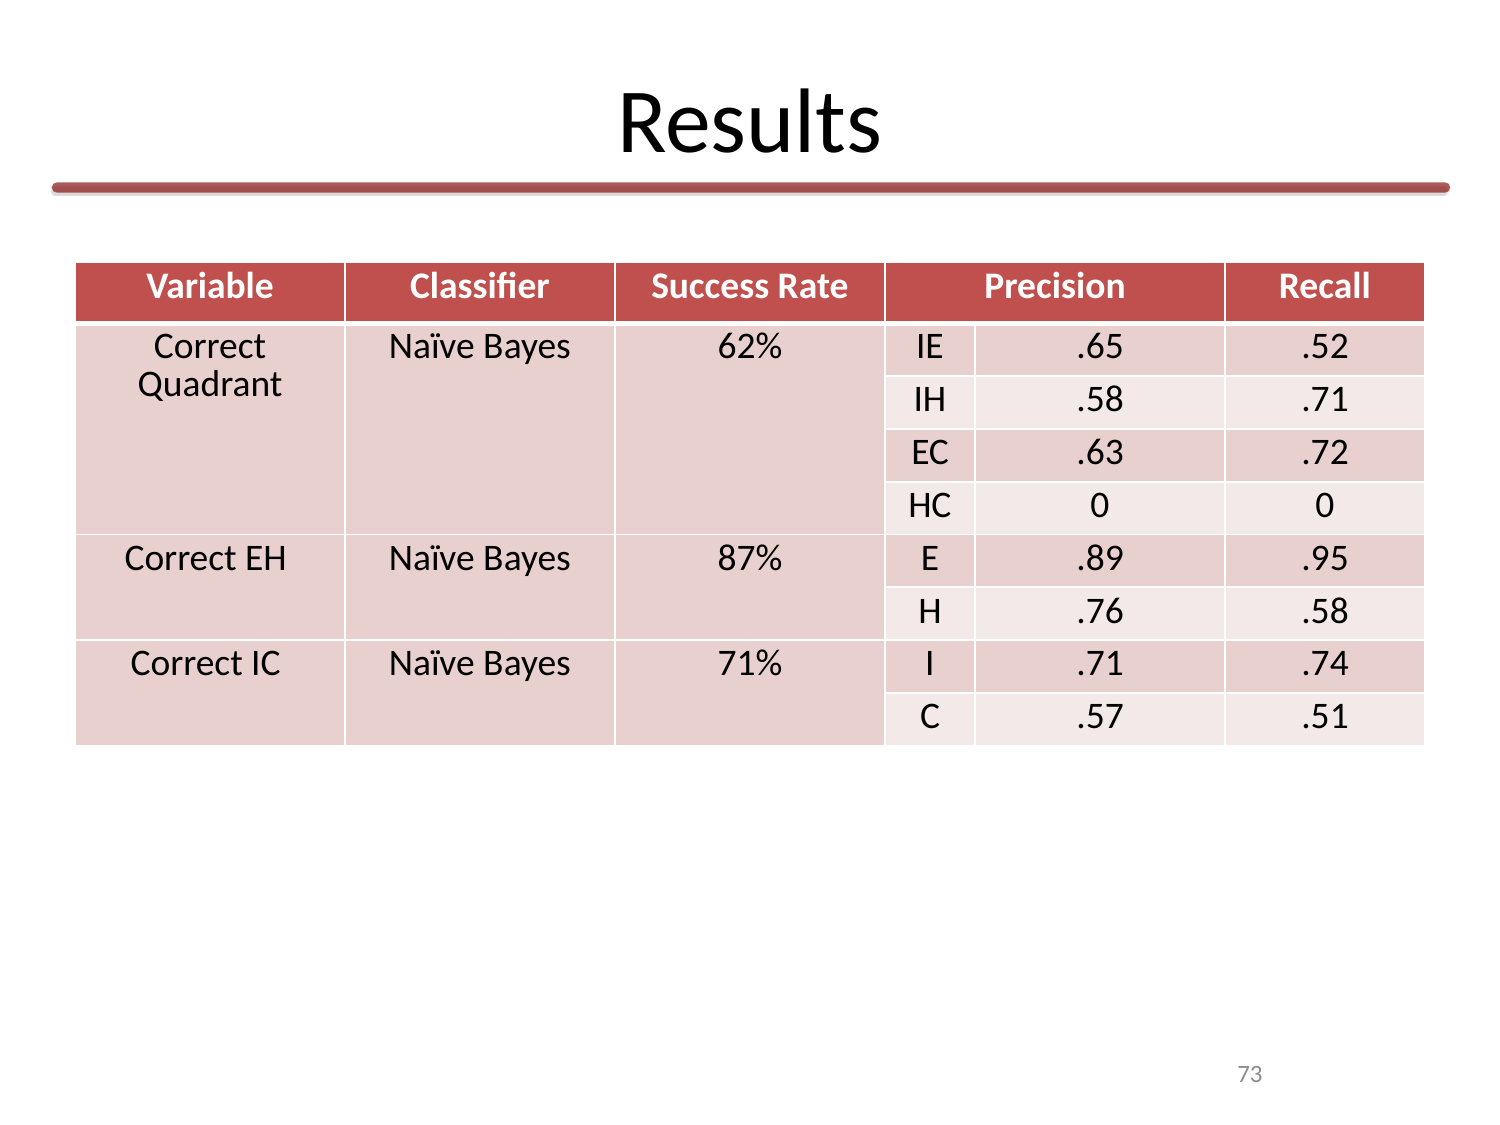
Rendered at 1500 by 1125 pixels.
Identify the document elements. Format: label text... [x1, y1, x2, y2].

table_cell .63 [976, 430, 1224, 481]
table_header Precision [886, 263, 1224, 321]
table_cell 87% [616, 535, 884, 639]
table_header Success Rate [616, 263, 884, 321]
table_cell .58 [976, 377, 1224, 428]
table_cell .89 [976, 535, 1224, 586]
table_cell I [886, 641, 974, 692]
table_cell IH [886, 377, 974, 428]
table_cell .52 [1226, 326, 1424, 375]
table_cell .65 [976, 326, 1224, 375]
table_cell HC [886, 483, 974, 534]
table_cell Naïve Bayes [346, 535, 614, 639]
table_cell 71% [616, 641, 884, 745]
slide_number 73 [1074, 1042, 1425, 1103]
table_cell 0 [976, 483, 1224, 534]
table_cell C [886, 694, 974, 745]
table_header Recall [1226, 263, 1424, 321]
table_header Classifier [346, 263, 614, 321]
table_cell Correct EH [76, 535, 344, 639]
table_cell .71 [1226, 377, 1424, 428]
table_cell Naïve Bayes [346, 641, 614, 745]
table_cell E [886, 535, 974, 586]
table_cell IE [886, 326, 974, 375]
table_cell .95 [1226, 535, 1424, 586]
table_cell .51 [1226, 694, 1424, 745]
table_cell .58 [1226, 588, 1424, 639]
table_cell .57 [976, 694, 1224, 745]
table_cell .72 [1226, 430, 1424, 481]
table_cell H [886, 588, 974, 639]
table_cell .74 [1226, 641, 1424, 692]
table_cell Naïve Bayes [346, 326, 614, 534]
table_cell Correct IC [76, 641, 344, 745]
table_cell 62% [616, 326, 884, 534]
table_cell EC [886, 430, 974, 481]
table_cell .76 [976, 588, 1224, 639]
table_cell .71 [976, 641, 1224, 692]
table_cell 0 [1226, 483, 1424, 534]
table_header Variable [76, 263, 344, 321]
table_cell Correct Quadrant [76, 326, 344, 534]
title Results [75, 45, 1425, 188]
